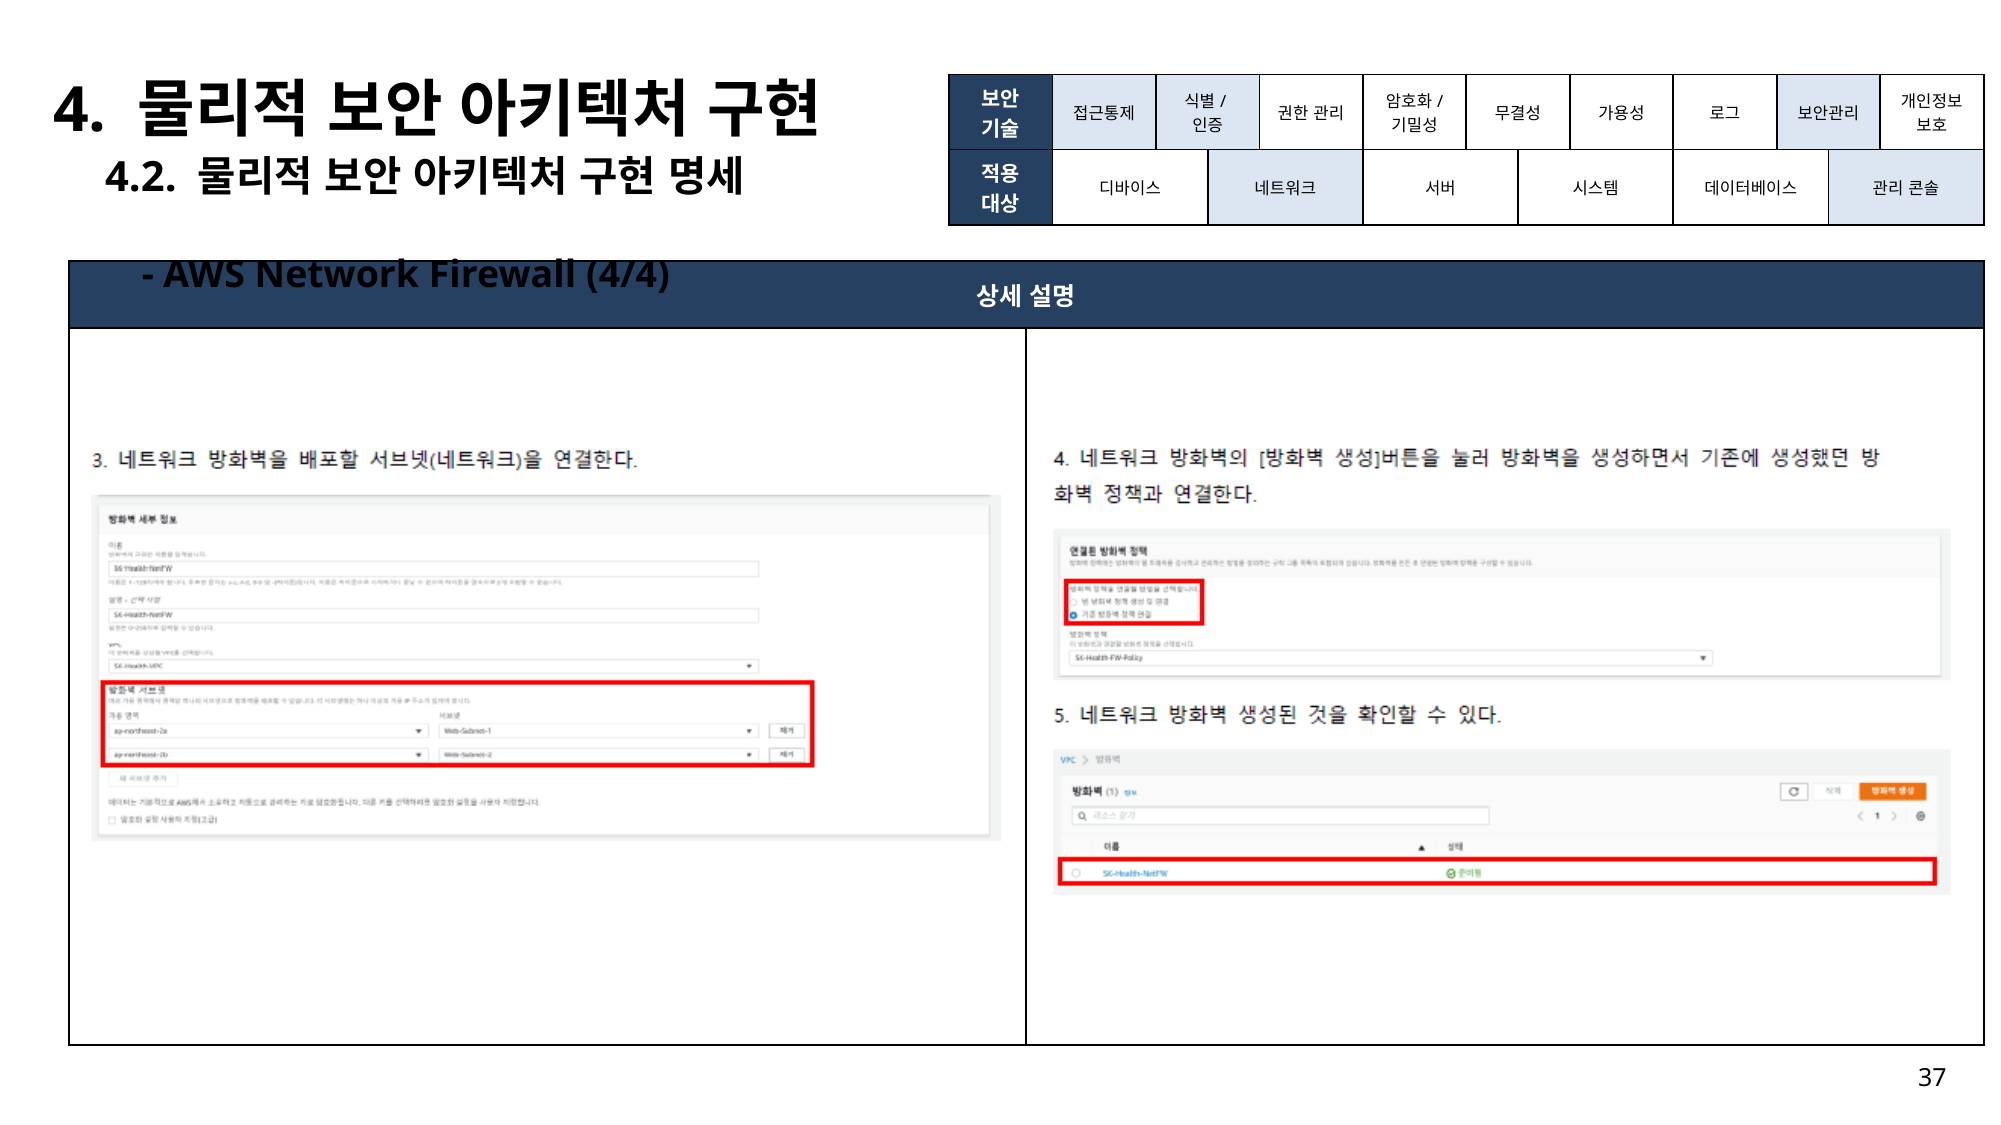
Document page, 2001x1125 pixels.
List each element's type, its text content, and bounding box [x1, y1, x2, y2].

table_cell 서버 [1364, 150, 1517, 224]
table_header 개인정보 보호 [1881, 75, 1983, 149]
table_cell 디바이스 [1053, 150, 1207, 224]
table_header 보안 기술 [1044, 75, 1052, 149]
table_cell 시스템 [1519, 150, 1672, 224]
table_header 로그 [1674, 75, 1776, 149]
text_box 4.2. 물리적 보안 아키텍처 구현 명세 - AWS Network Firewall (4/4) [68, 142, 865, 303]
picture [83, 446, 1012, 852]
table_cell 적용 대상 [950, 150, 1052, 224]
table_cell 관리 콘솔 [1829, 150, 1983, 224]
table_header 식별/인증 [1157, 75, 1259, 149]
table_header 무결성 [1467, 75, 1569, 149]
table_header 가용성 [1571, 75, 1672, 149]
table_header 권한 관리 [1260, 75, 1362, 149]
table_header 암호화/ 기밀성 [1364, 75, 1465, 149]
table_cell [70, 329, 1025, 1044]
table_header 상세 설명 [70, 262, 1983, 327]
table_cell 데이터베이스 [1674, 150, 1828, 224]
table_header 접근통제 [1053, 75, 1155, 149]
slide_number 37 [1728, 1053, 1962, 1094]
text_box 4. 물리적 보안 아키텍처 구현 [38, 61, 1044, 152]
table_header 보안관리 [1778, 75, 1879, 149]
table_cell 네트워크 [1209, 150, 1362, 224]
table_cell [1027, 329, 1983, 1044]
picture [1045, 446, 1966, 901]
